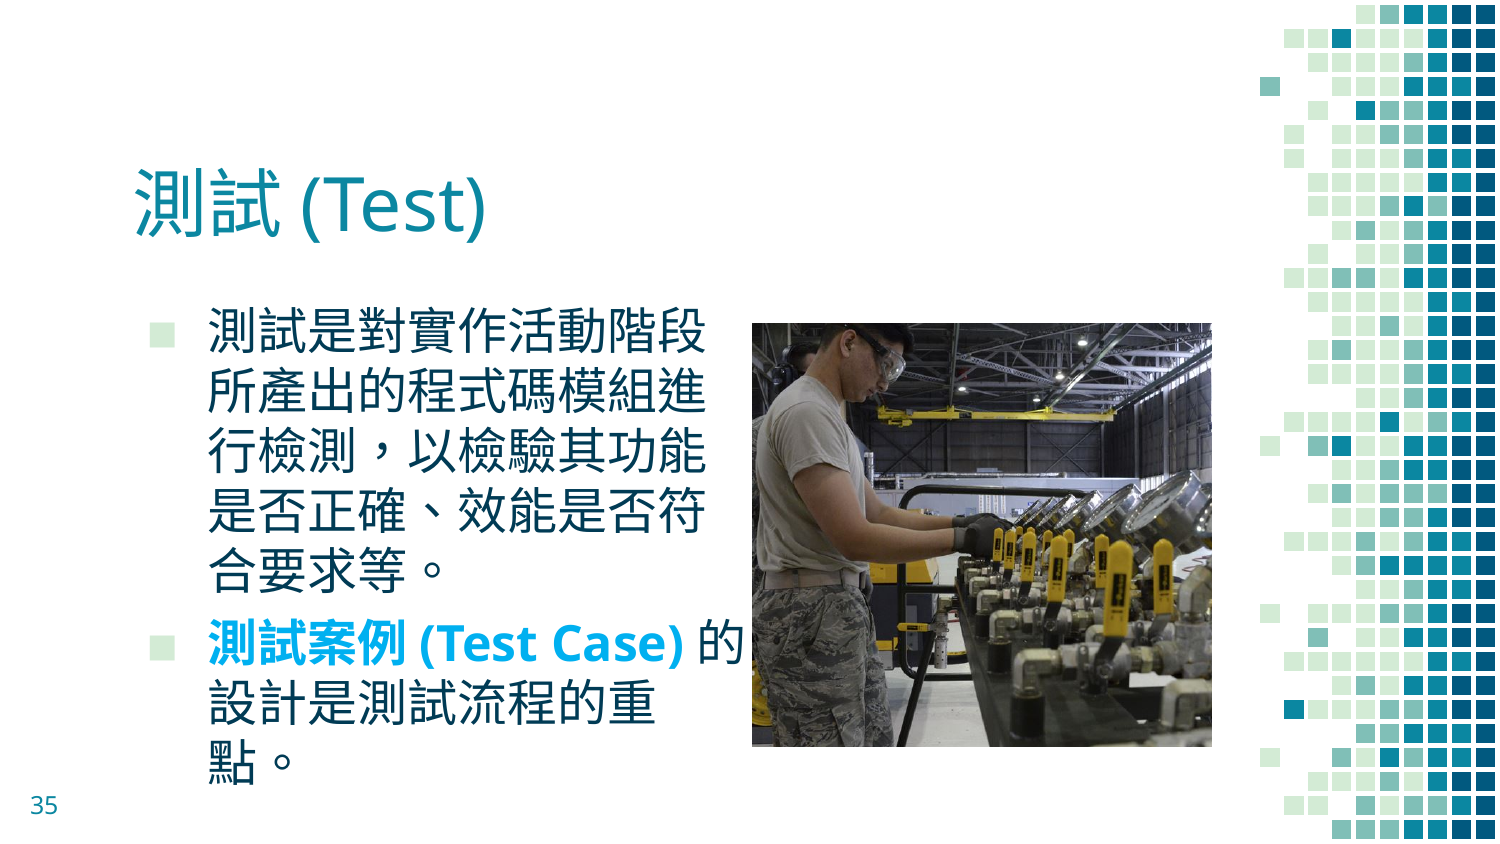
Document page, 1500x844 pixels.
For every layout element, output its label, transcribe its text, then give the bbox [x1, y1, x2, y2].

title 測試(Test) [117, 121, 1227, 262]
list 測試是對實作活動階段所產出的程式碼模組進行檢測，以檢驗其功能是否正確、效能是否符合要求等。 測試案例(Test Case)的設計是測試流程的重點。 [117, 284, 766, 774]
picture [752, 323, 1213, 747]
slide_number 35 [15, 774, 105, 839]
